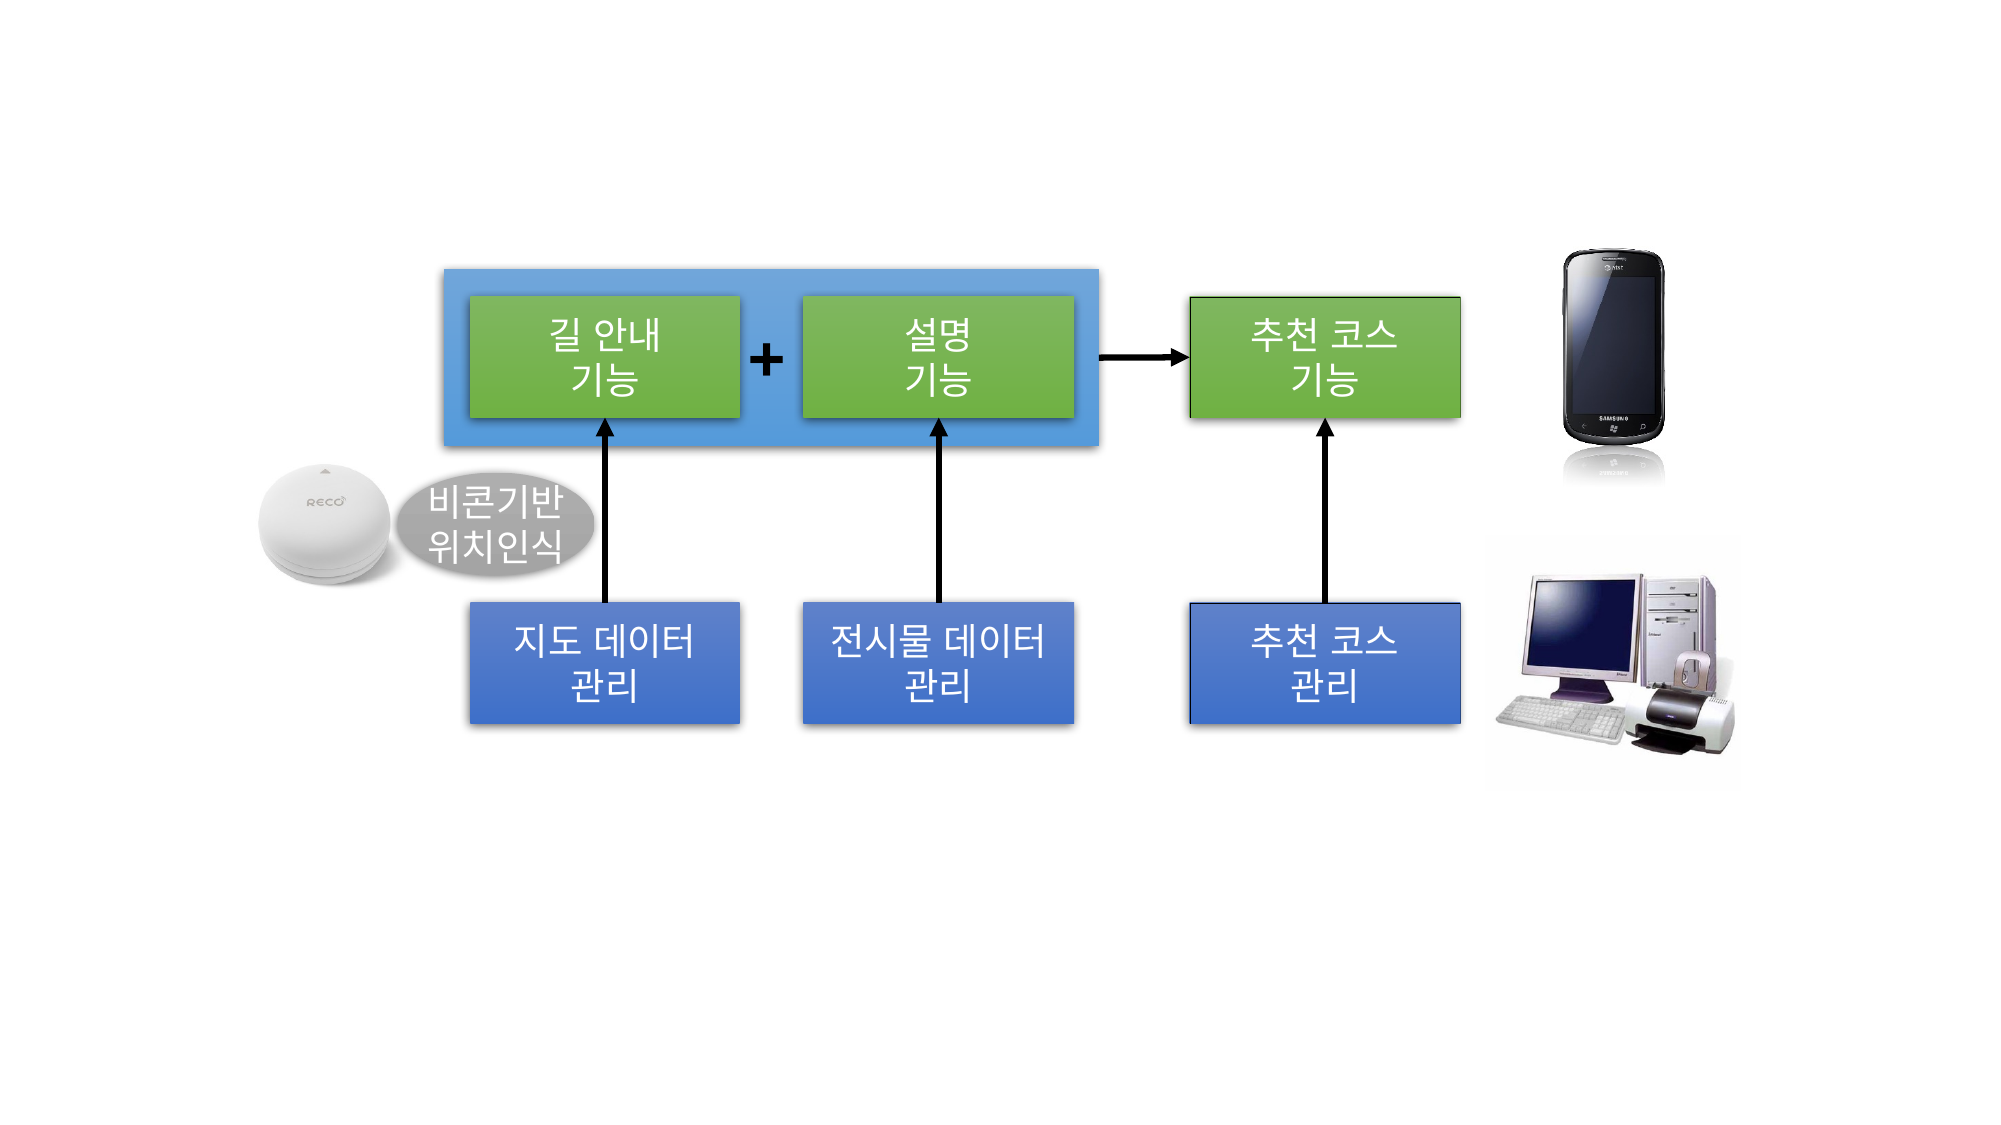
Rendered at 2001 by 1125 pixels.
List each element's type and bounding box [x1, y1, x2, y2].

text_box [237, 235, 1741, 791]
